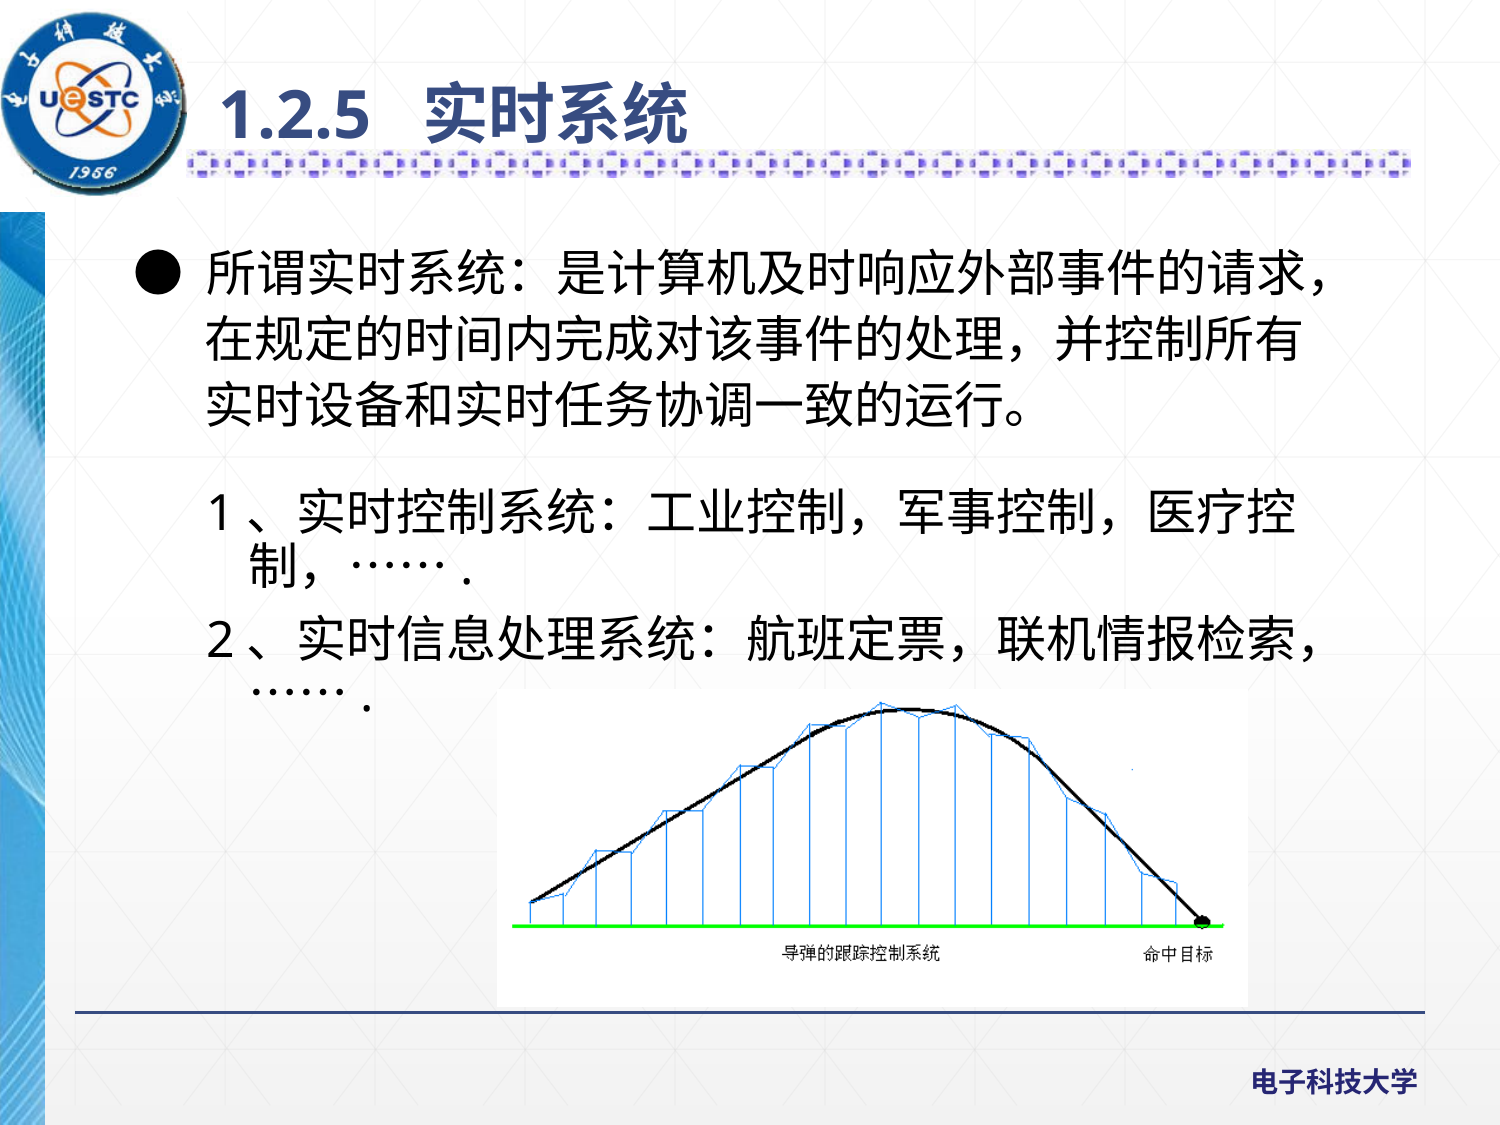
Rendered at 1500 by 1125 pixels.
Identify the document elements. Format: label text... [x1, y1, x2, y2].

picture [0, 0, 191, 197]
picture [496, 689, 1248, 1007]
picture [718, 149, 1411, 178]
text_box 1、实时控制系统：工业控制，军事控制，医疗控制，……. 2、实时信息处理系统：航班定票，联机情报检索，……. [191, 480, 1319, 616]
title 1.2.5 实时系统 [191, 73, 718, 187]
list ● 所谓实时系统：是计算机及时响应外部事件的请求，在规定的时间内完成对该事件的处理，并控制所有实时设备和实时任务协调一致的运行。 [118, 228, 1350, 470]
picture [0, 212, 45, 1125]
